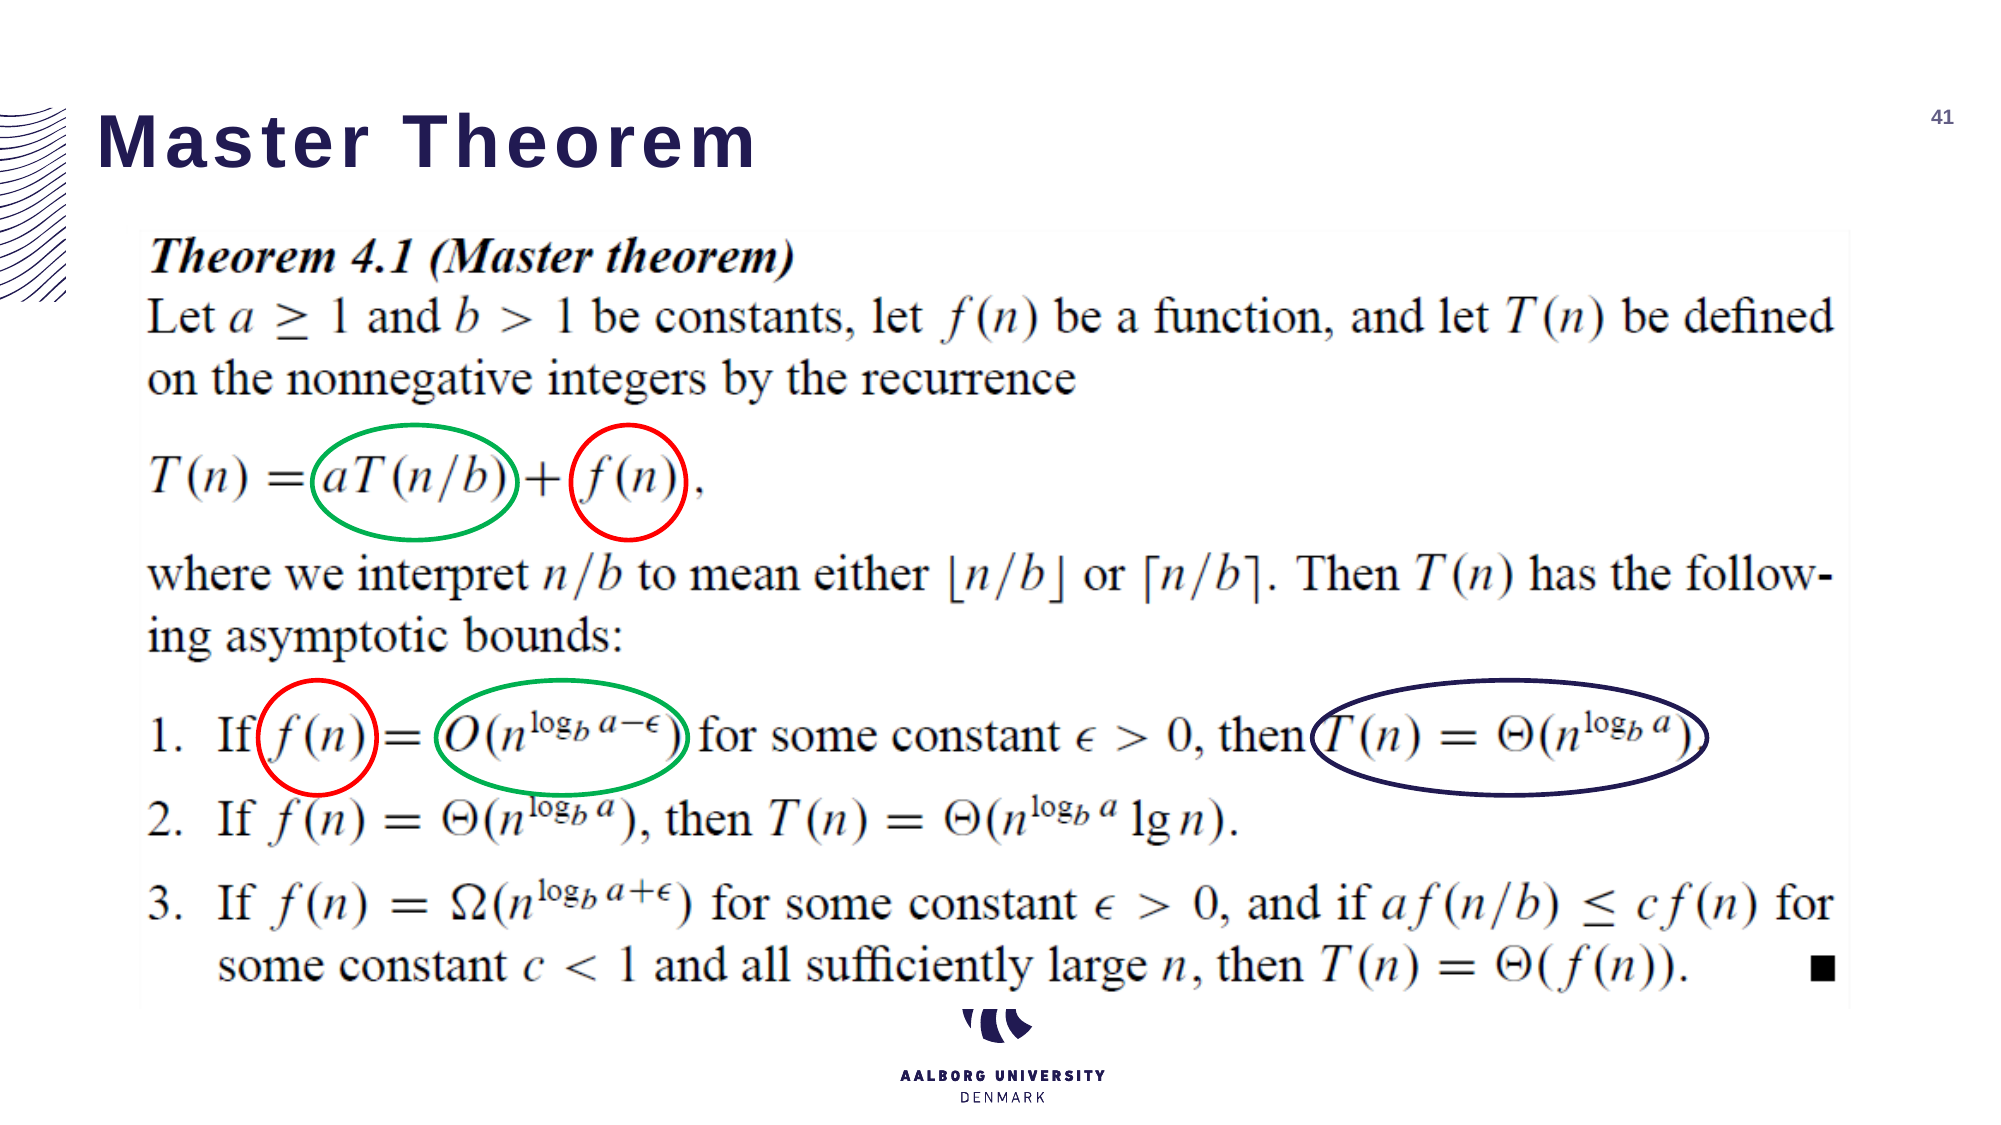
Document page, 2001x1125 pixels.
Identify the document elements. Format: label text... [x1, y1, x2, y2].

slide_number 41 [1860, 97, 1954, 135]
title Master Theorem [96, 60, 935, 303]
picture [126, 225, 1861, 1009]
